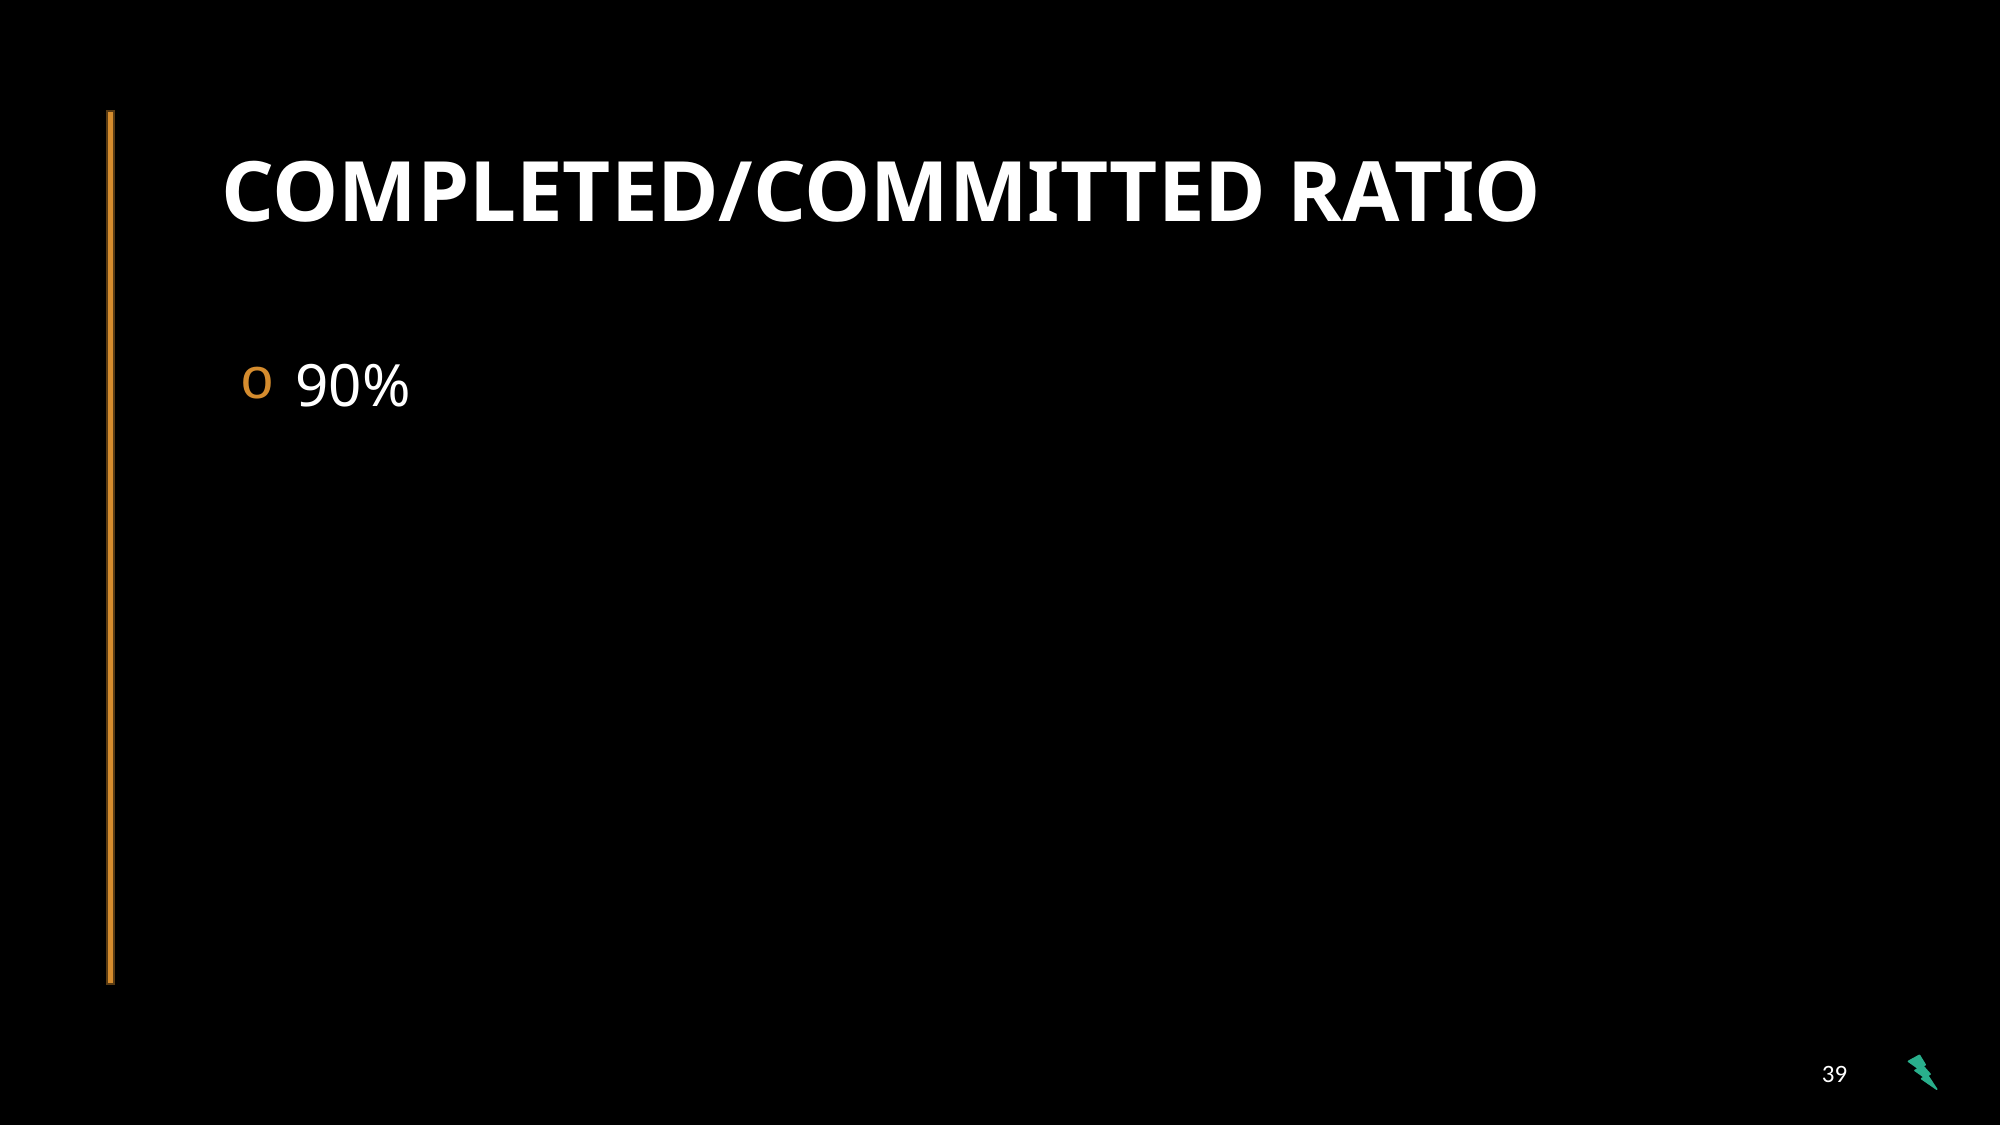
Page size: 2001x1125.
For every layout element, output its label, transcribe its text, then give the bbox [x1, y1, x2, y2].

title COMPLETED/COMMITTED RATIO [206, 110, 1794, 279]
text_box [106, 110, 115, 985]
list 90% [224, 306, 1158, 731]
text_box [1908, 1055, 1937, 1090]
slide_number ‹#› [1412, 1042, 1863, 1103]
